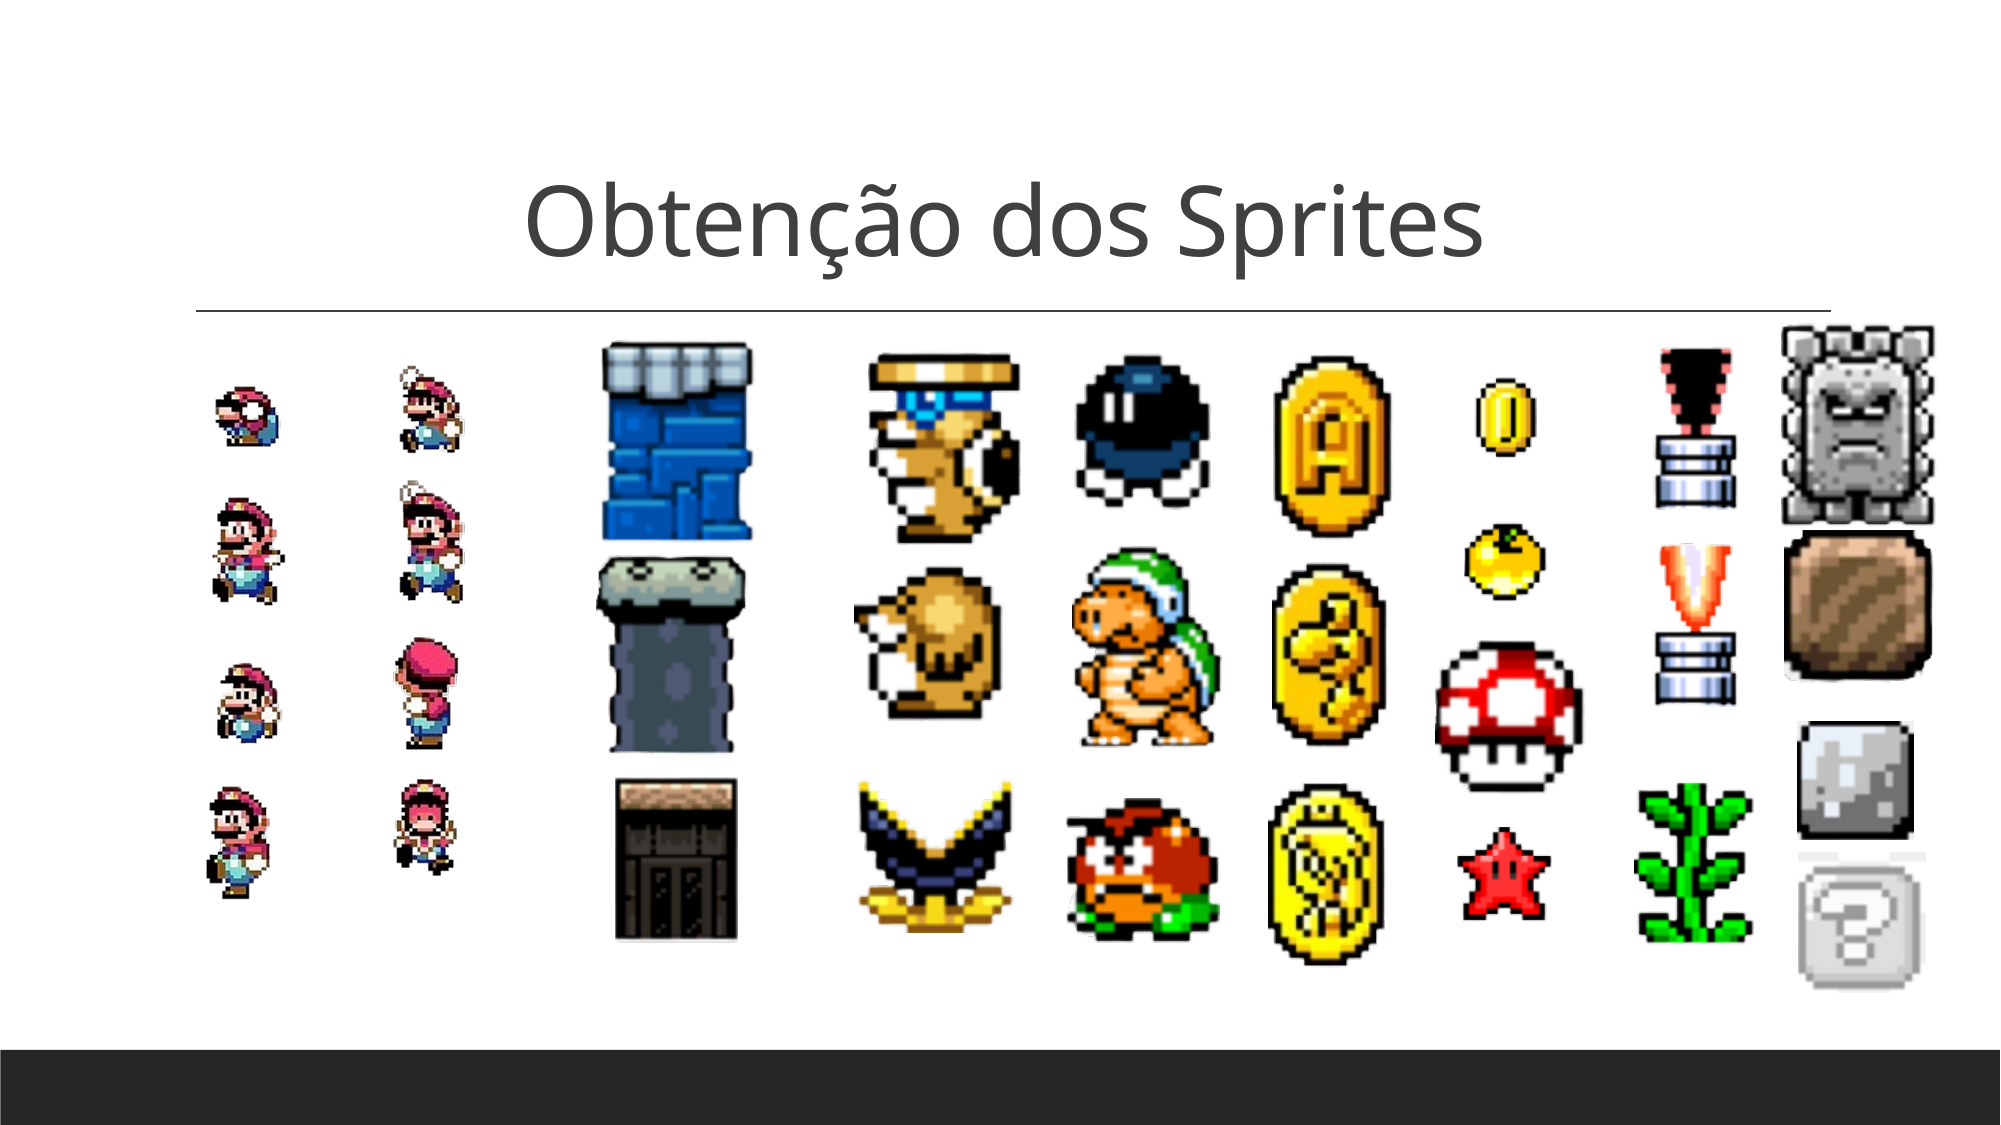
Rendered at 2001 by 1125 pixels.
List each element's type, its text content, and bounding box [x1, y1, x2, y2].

picture [1065, 798, 1220, 943]
picture [1467, 375, 1543, 461]
picture [360, 360, 519, 756]
picture [1267, 778, 1391, 977]
picture [1633, 778, 1755, 949]
picture [1634, 344, 1750, 512]
picture [1072, 340, 1217, 517]
picture [179, 476, 337, 626]
picture [600, 339, 757, 544]
picture [857, 772, 1023, 934]
picture [1435, 639, 1587, 796]
picture [1271, 354, 1398, 543]
picture [1463, 518, 1549, 602]
title Obtenção dos Sprites [180, 47, 1830, 285]
picture [1072, 541, 1222, 751]
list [179, 350, 337, 475]
picture [1781, 315, 1937, 685]
picture [1456, 827, 1554, 924]
picture [1796, 720, 1914, 841]
picture [596, 554, 752, 762]
picture [614, 776, 739, 943]
picture [1797, 852, 1927, 994]
picture [1642, 541, 1745, 708]
picture [173, 653, 337, 915]
picture [853, 336, 1023, 729]
picture [360, 778, 519, 928]
picture [1271, 561, 1394, 755]
